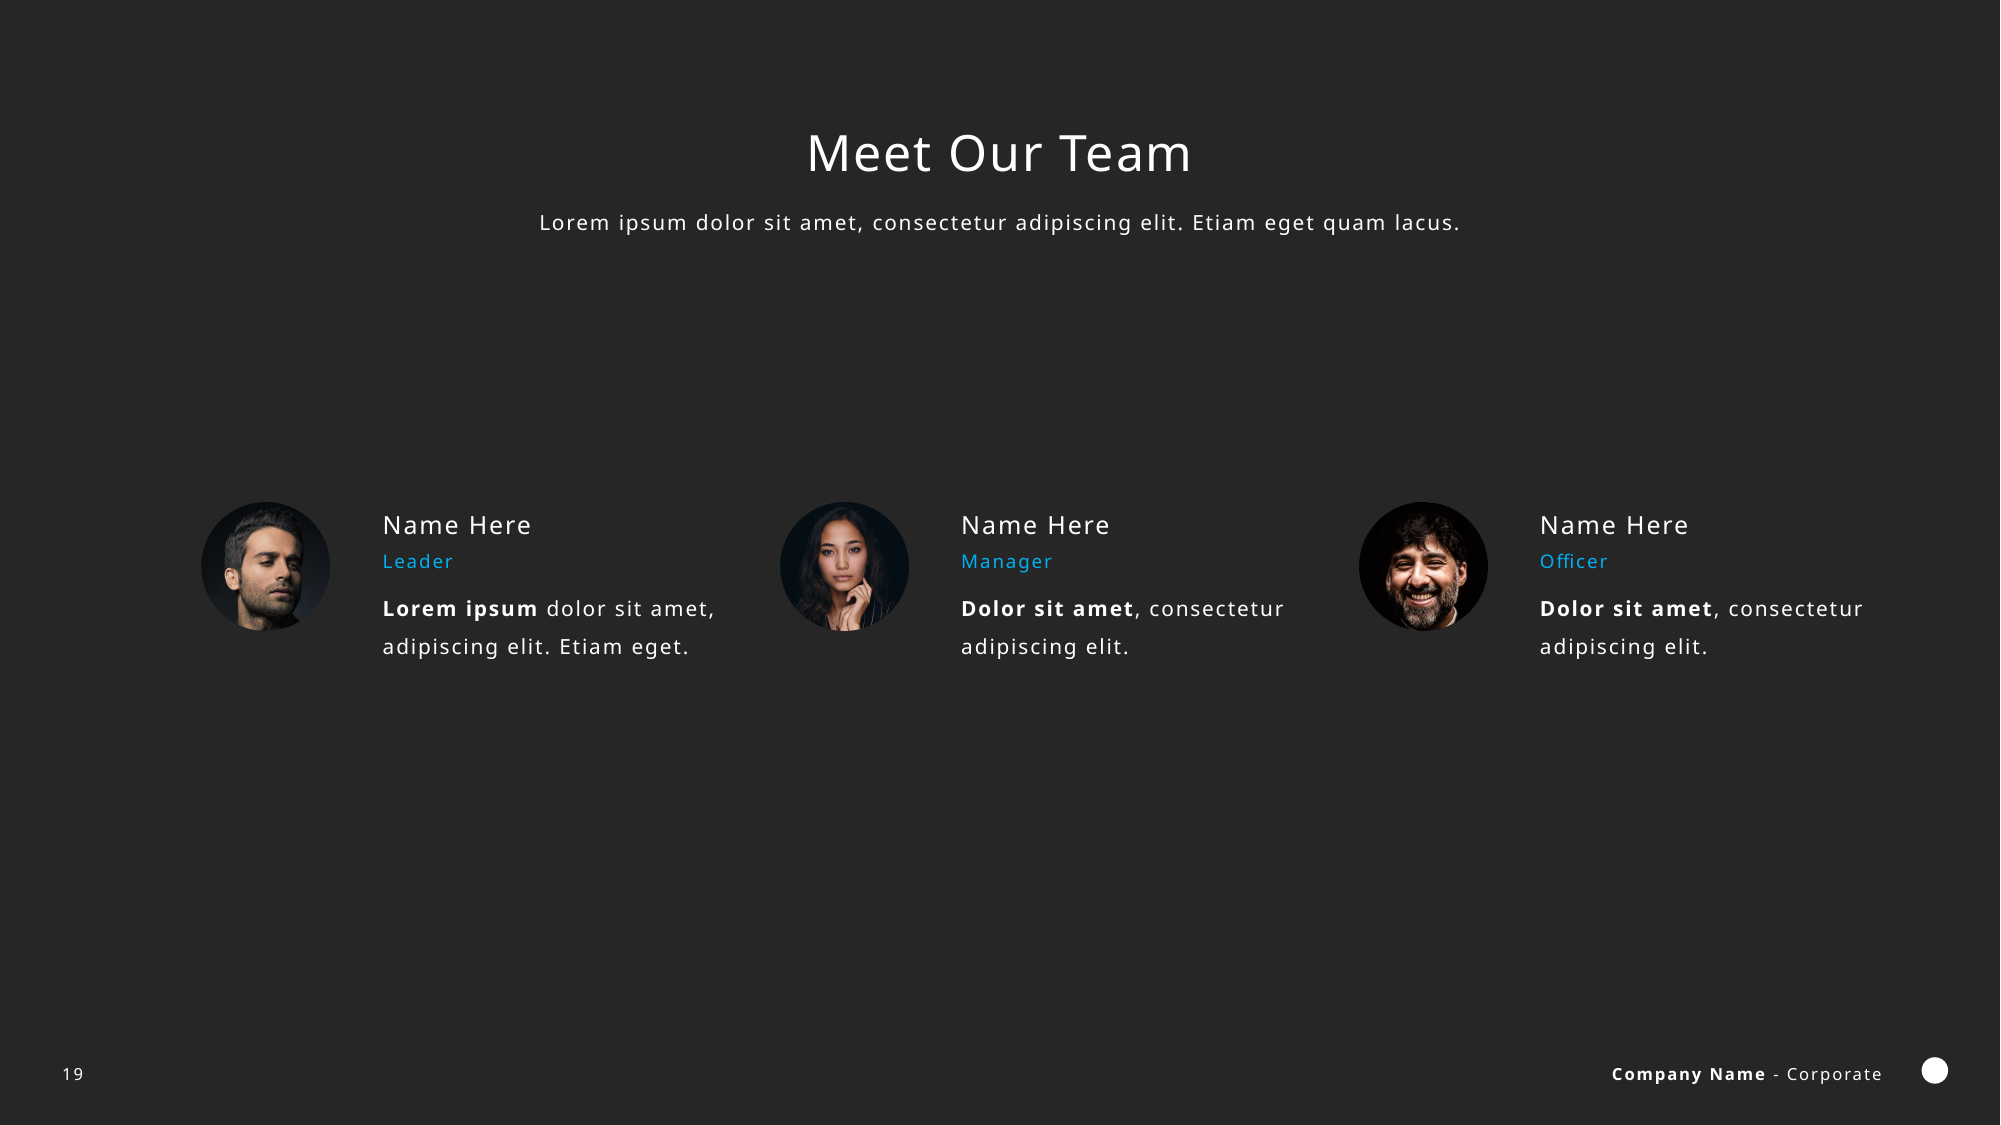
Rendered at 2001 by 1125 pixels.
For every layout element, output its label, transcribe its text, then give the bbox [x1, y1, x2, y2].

text_box Manager [946, 531, 1321, 580]
text_box [200, 500, 332, 632]
text_box Lorem ipsum dolor sit amet, adipiscing elit. Etiam eget. [368, 580, 743, 666]
text_box Meet Our Team [791, 83, 1208, 189]
text_box [1358, 500, 1489, 632]
text_box Name Here [1525, 502, 1806, 531]
text_box Name Here [946, 502, 1227, 531]
text_box [779, 500, 911, 632]
text_box Dolor sit amet, consectetur adipiscing elit. [1525, 580, 1900, 666]
text_box Name Here [368, 502, 649, 531]
text_box Company Name - Corporate [1330, 1046, 1897, 1092]
text_box 19 [47, 1046, 109, 1092]
text_box [1920, 1056, 1950, 1085]
text_box Leader [368, 531, 743, 580]
text_box Lorem ipsum dolor sit amet, consectetur adipiscing elit. Etiam eget quam lacus. [495, 189, 1505, 243]
text_box Dolor sit amet, consectetur adipiscing elit. [946, 580, 1321, 666]
text_box Officer [1525, 531, 1900, 580]
